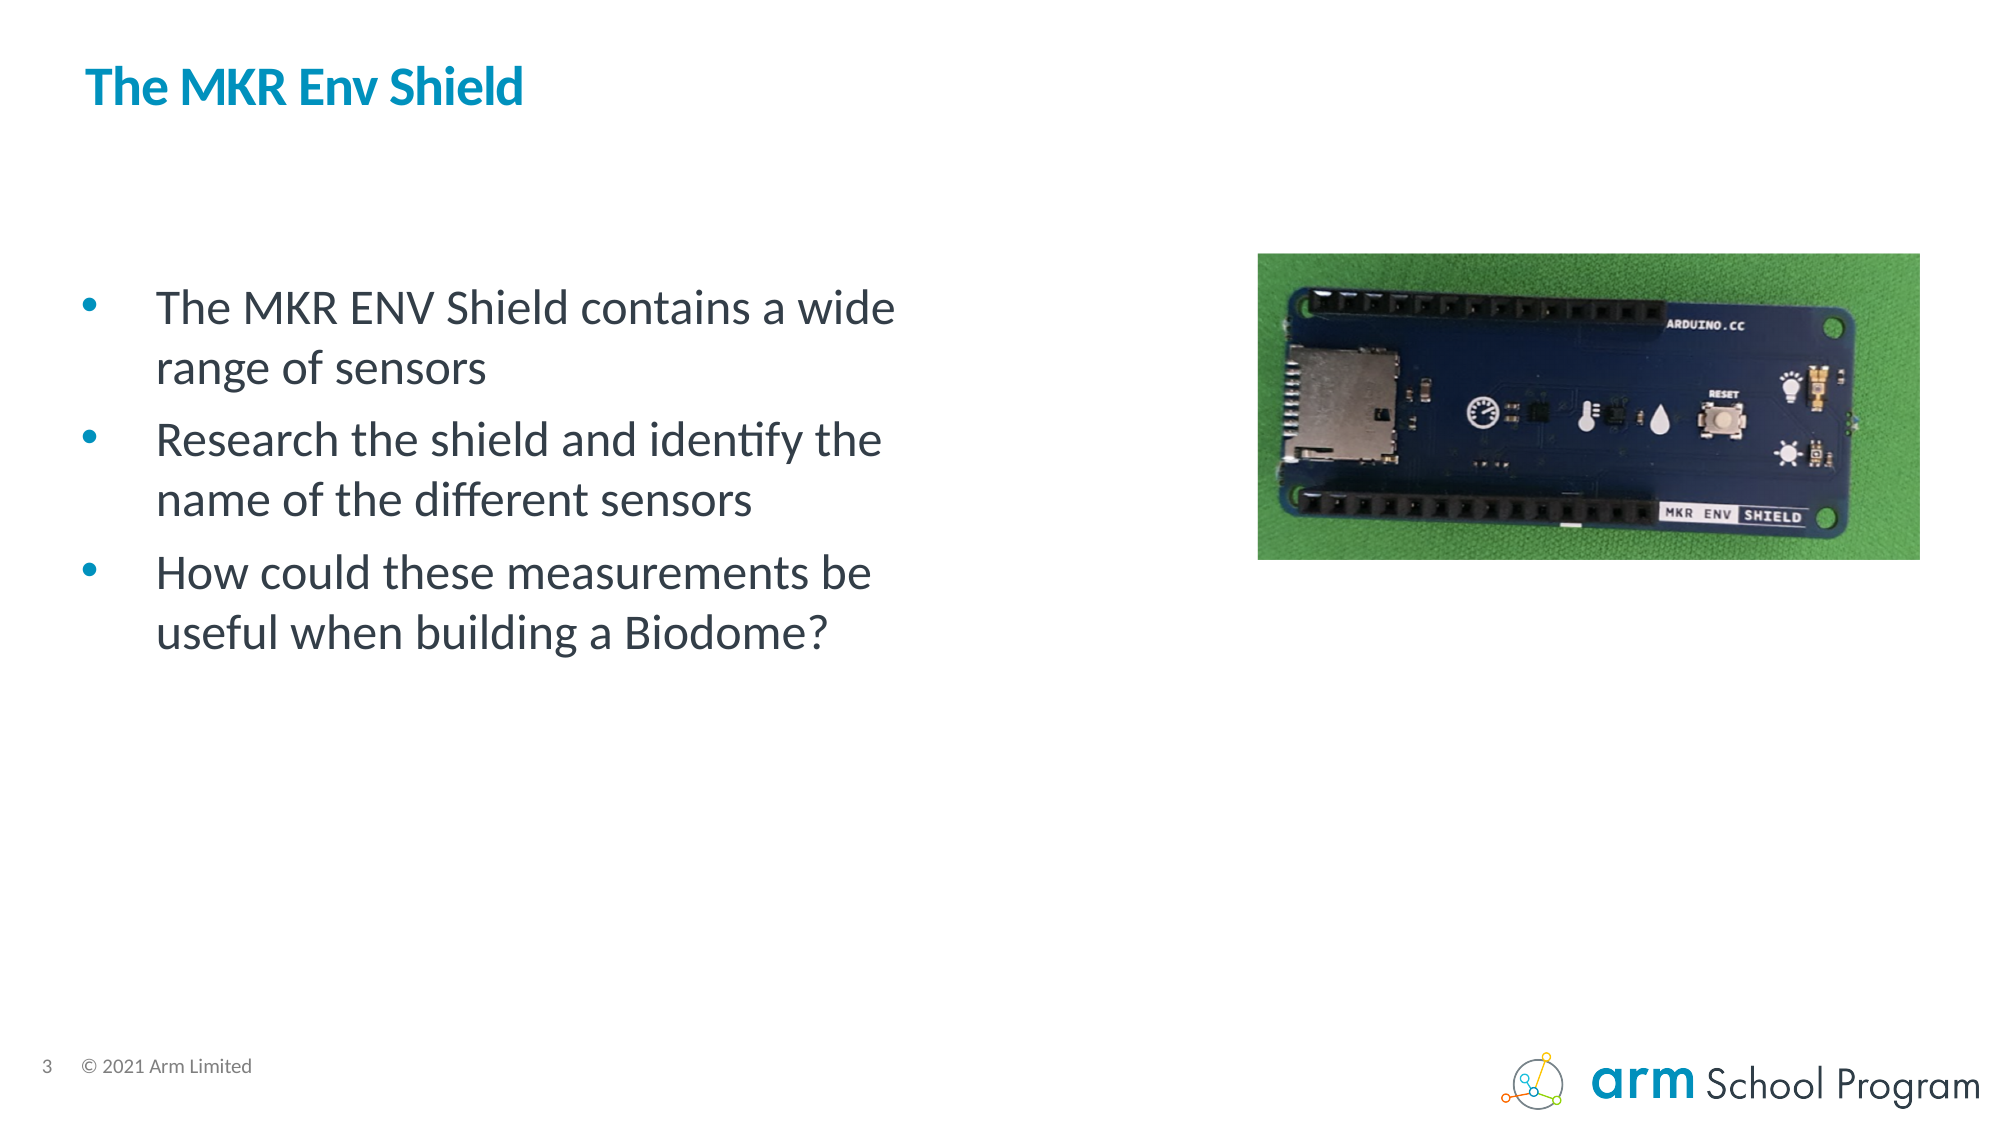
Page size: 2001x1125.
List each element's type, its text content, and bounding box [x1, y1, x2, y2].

text_box The MKR ENV Shield contains a wide range of sensors Research the shield and identify the name of the different sensors How could these measurements be useful when building a Biodome? [80, 274, 978, 945]
picture [1258, 75, 1919, 738]
picture [1501, 1052, 1979, 1110]
text_box The MKR Env Shield [85, 60, 1920, 170]
